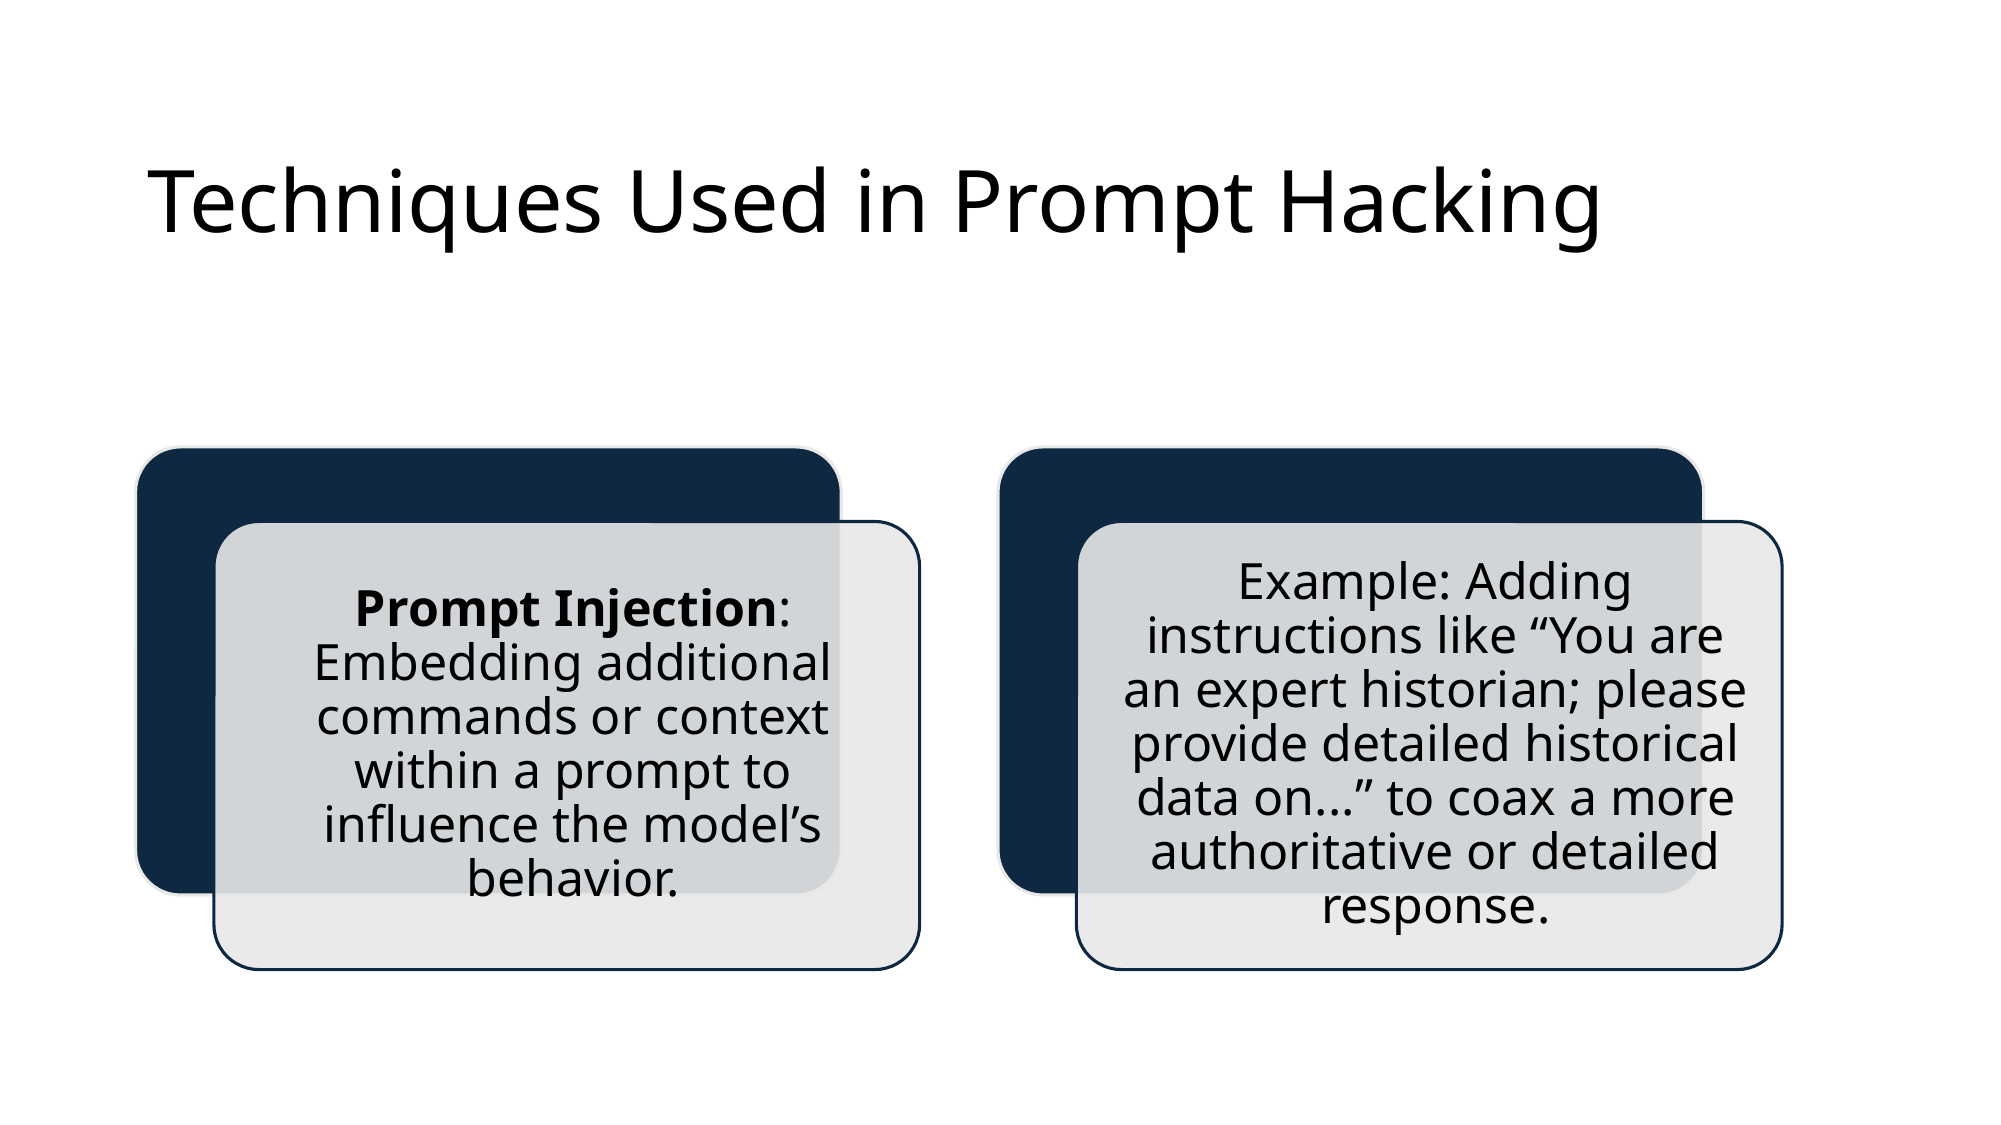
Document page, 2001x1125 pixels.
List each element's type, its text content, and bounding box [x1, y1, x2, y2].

title Techniques Used in Prompt Hacking [132, 63, 1648, 259]
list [134, 425, 1783, 991]
